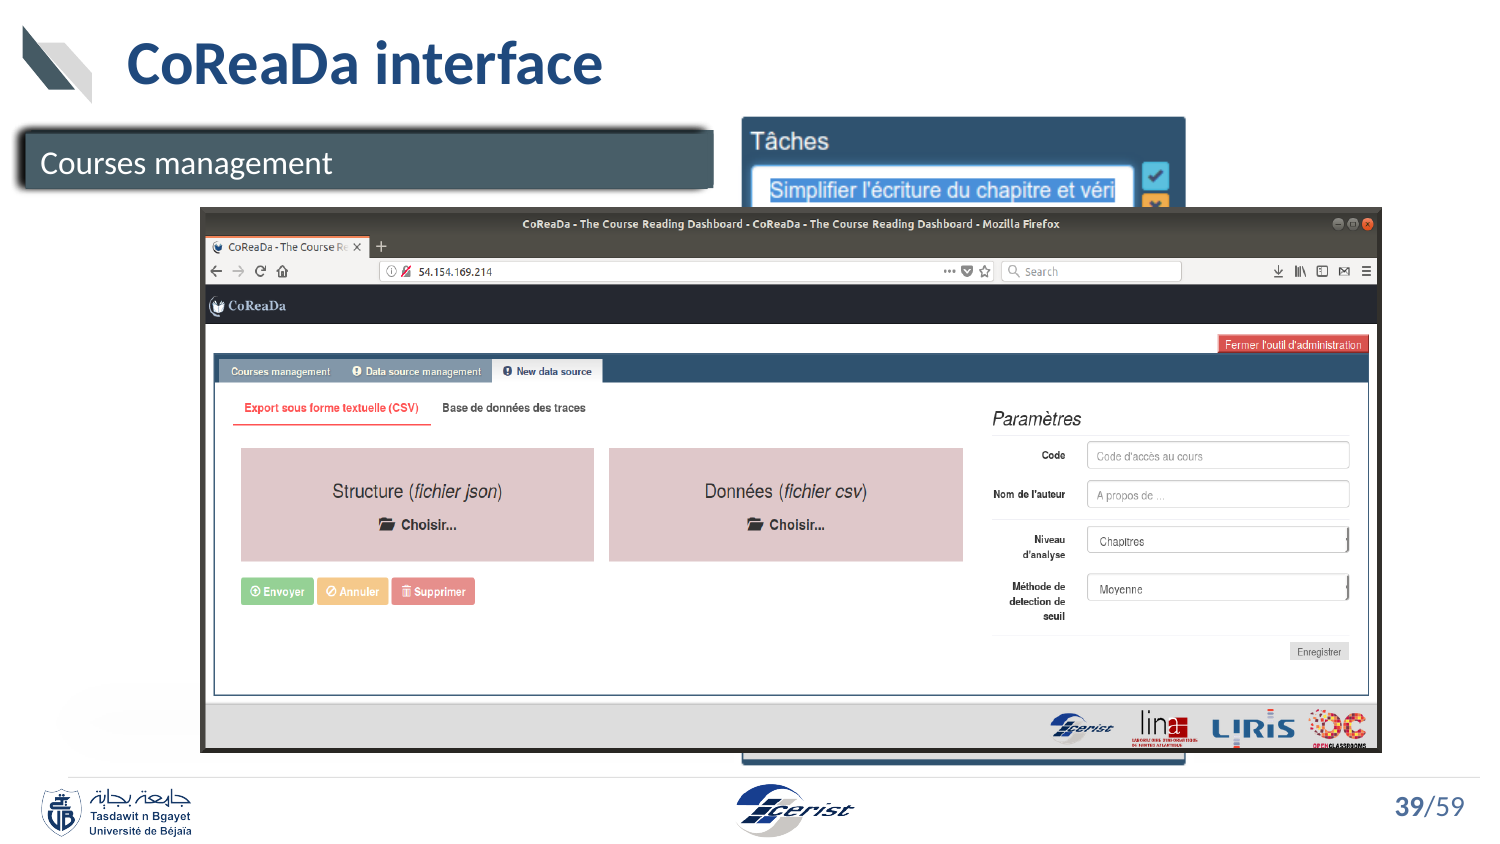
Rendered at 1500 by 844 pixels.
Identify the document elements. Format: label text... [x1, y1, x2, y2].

slide_number 39/59 [1059, 782, 1480, 828]
text_box Courses management [24, 131, 710, 190]
text_box Guided visit [710, 128, 716, 187]
picture [733, 781, 856, 841]
picture [40, 783, 195, 843]
picture [200, 113, 1382, 766]
title CoReaDa interface [127, 12, 1462, 107]
